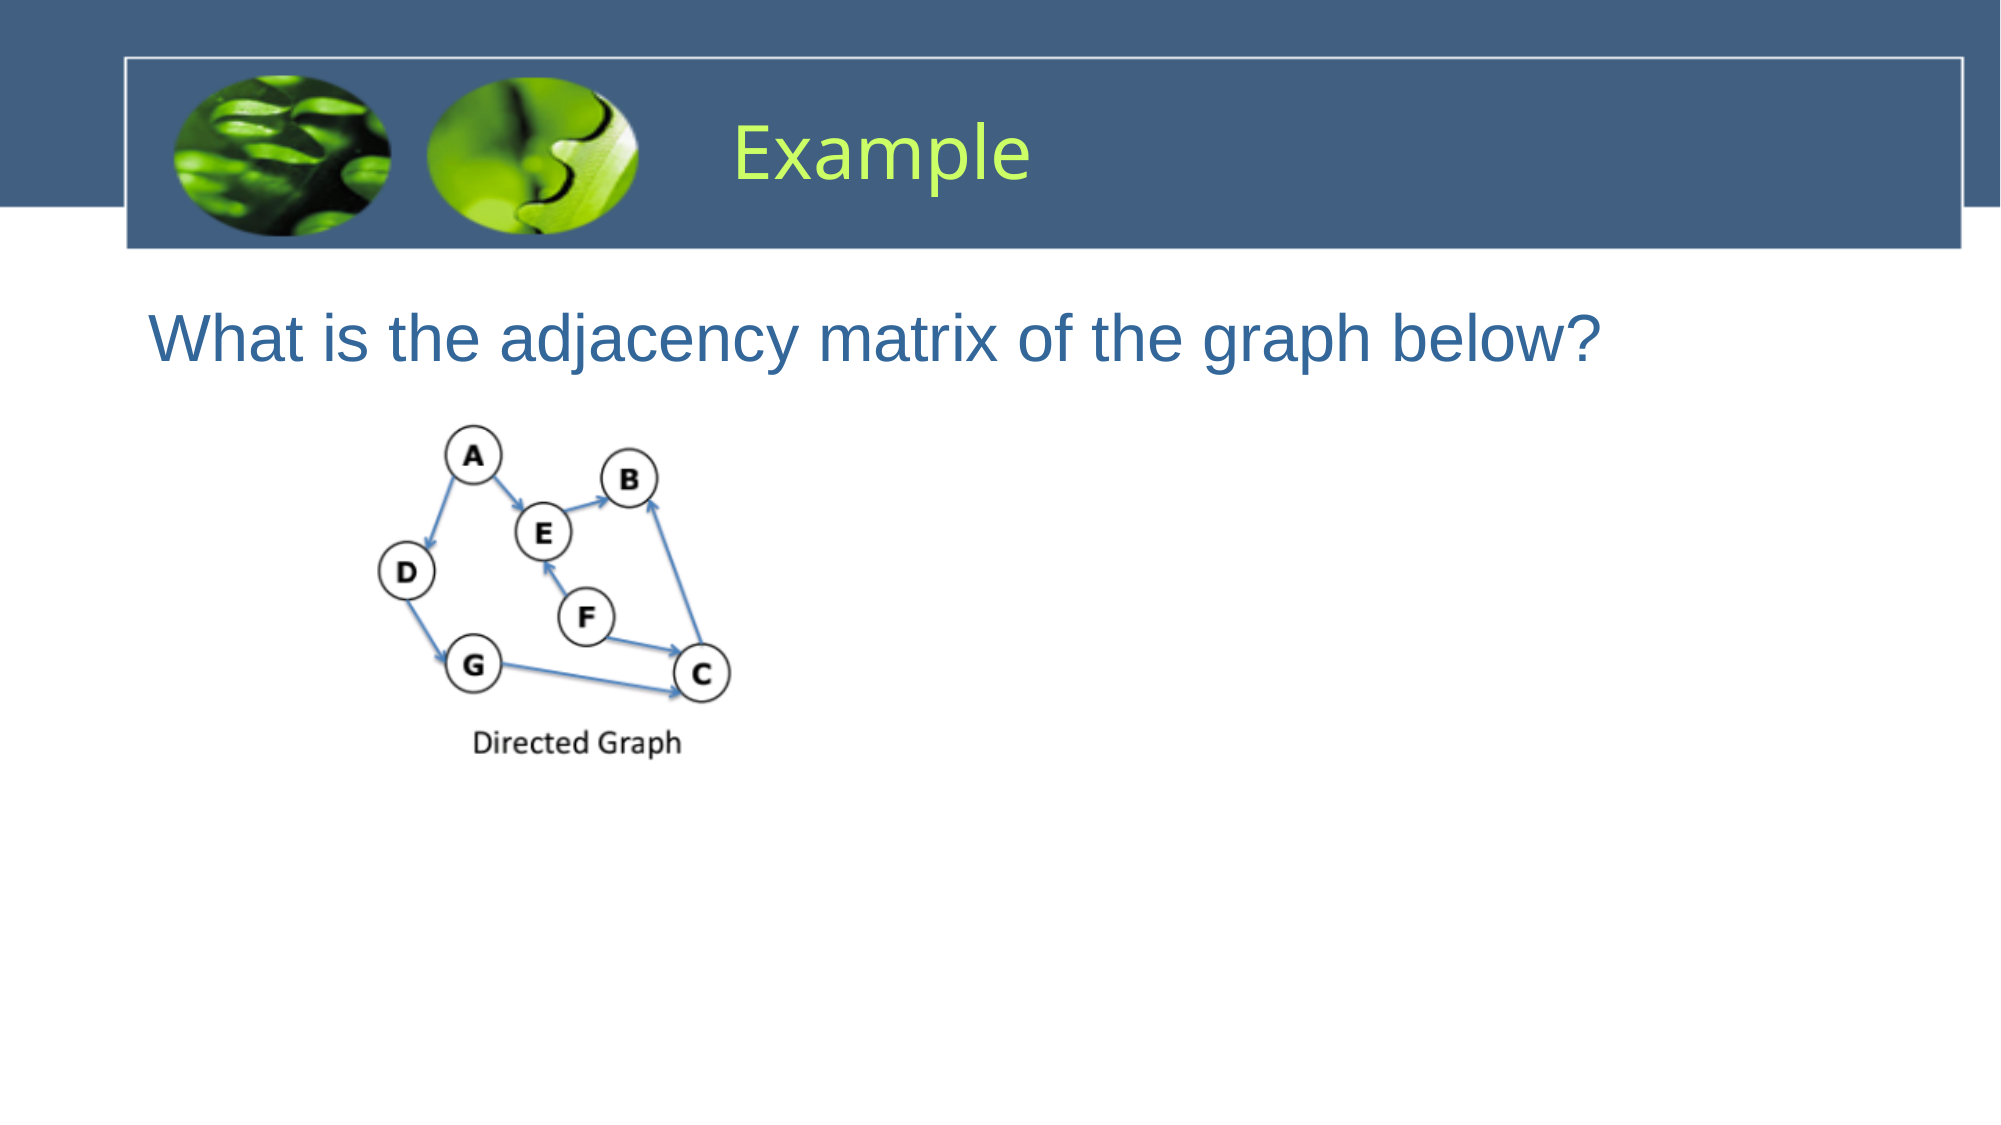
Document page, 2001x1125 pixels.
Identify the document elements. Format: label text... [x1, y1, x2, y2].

title Example [716, 62, 1934, 238]
list What is the adjacency matrix of the graph below? [133, 287, 1950, 988]
picture [0, 0, 2001, 1125]
